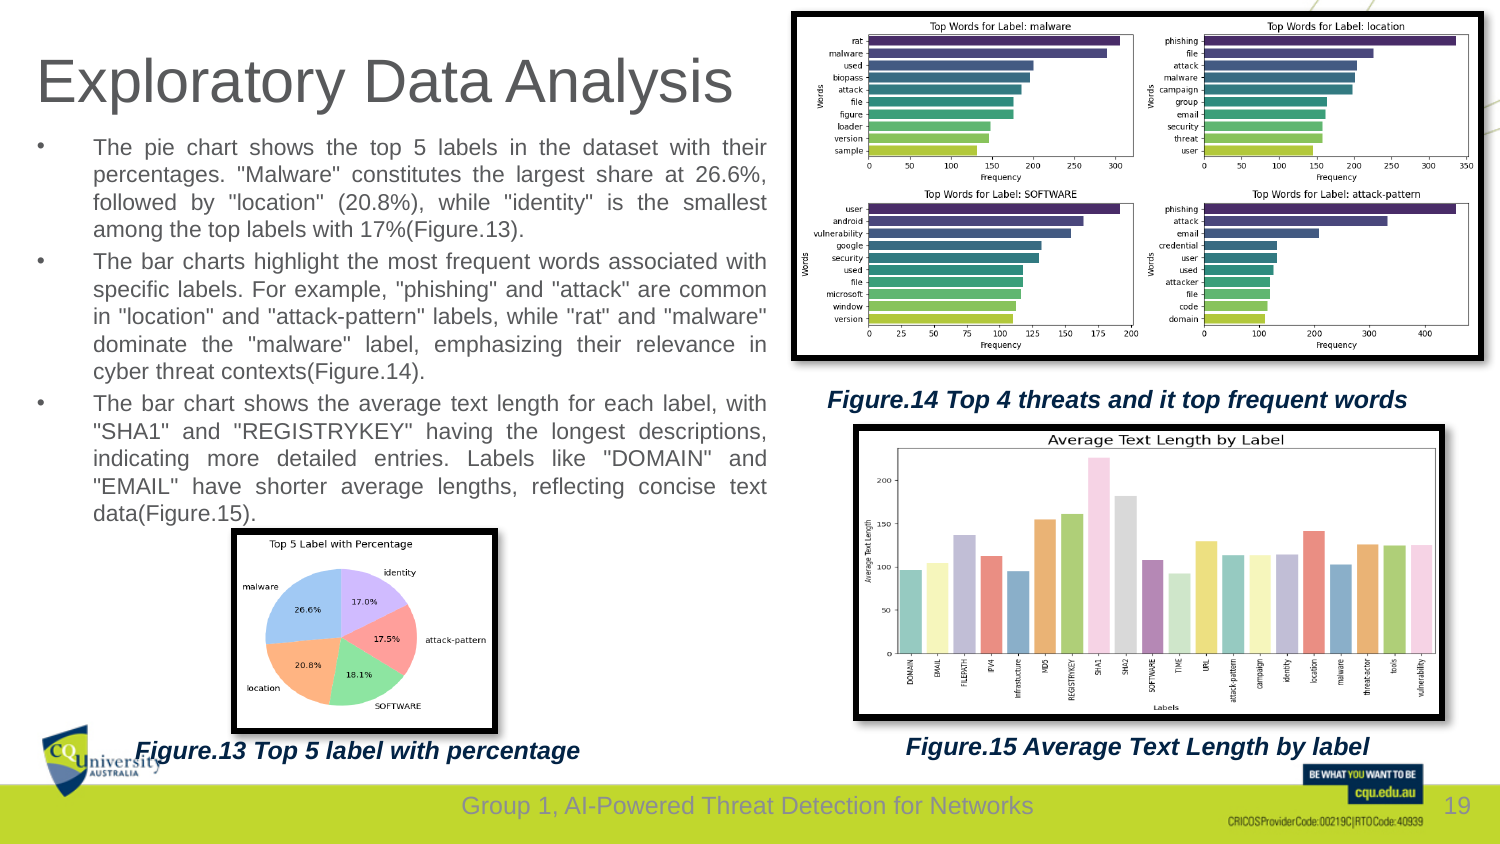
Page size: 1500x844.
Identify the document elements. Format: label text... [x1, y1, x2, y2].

text_box Figure.13 Top 5 label with percentage [120, 727, 669, 773]
slide_number 19 [1136, 782, 1487, 827]
text_box Figure.15 Average Text Length by label [891, 722, 1440, 768]
text_box Figure.14 Top 4 threats and it top frequent words [812, 376, 1427, 421]
footer Group 1, AI-Powered Threat Detection for Networks [272, 782, 1136, 827]
title Exploratory Data Analysis [21, 33, 789, 122]
list The pie chart shows the top 5 labels in the dataset with their percentages. "Malware" constitutes the largest share at 26.6%, followed by "location" (20.8%), while "identity" is the smallest among the top labels with 17%(Figure.13). The bar charts highlight the most frequent words associated with specific labels. For example, "phishing" and "attack" are common in "location" and "attack-pattern" labels, while "rat" and "malware" dominate the "malware" label, emphasizing their relevance in cyber threat contexts(Figure.14). The bar chart shows the average text length for each label, with "SHA1" and "REGISTRYKEY" having the longest descriptions, indicating more detailed entries. Labels like "DOMAIN" and "EMAIL" have shorter average lengths, reflecting concise text data(Figure.15). [21, 124, 783, 458]
picture [0, 0, 1500, 844]
